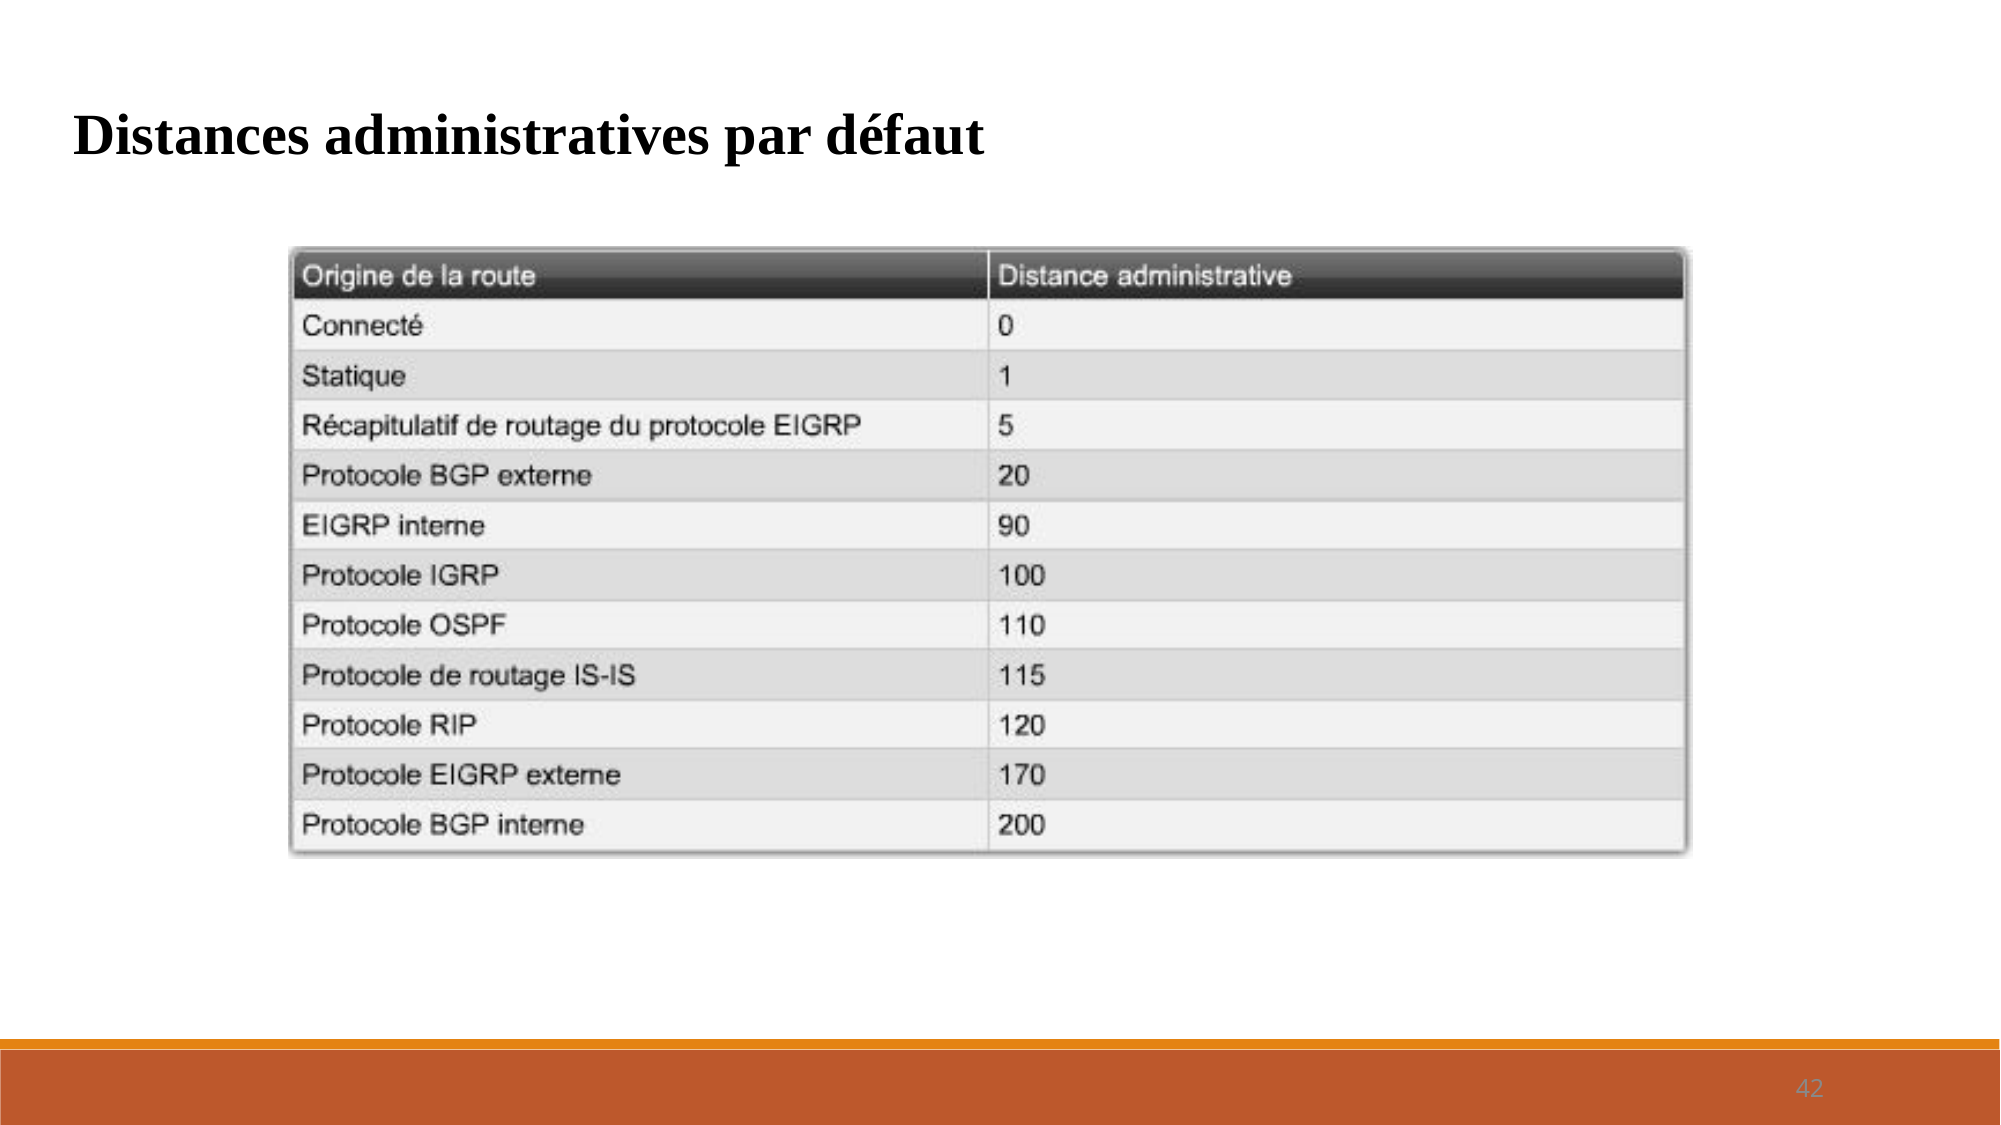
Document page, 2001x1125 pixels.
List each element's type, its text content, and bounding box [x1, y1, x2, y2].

slide_number 42 [1624, 1059, 1840, 1120]
text_box Distances administratives par défaut [58, 88, 1466, 174]
picture [287, 246, 1694, 860]
